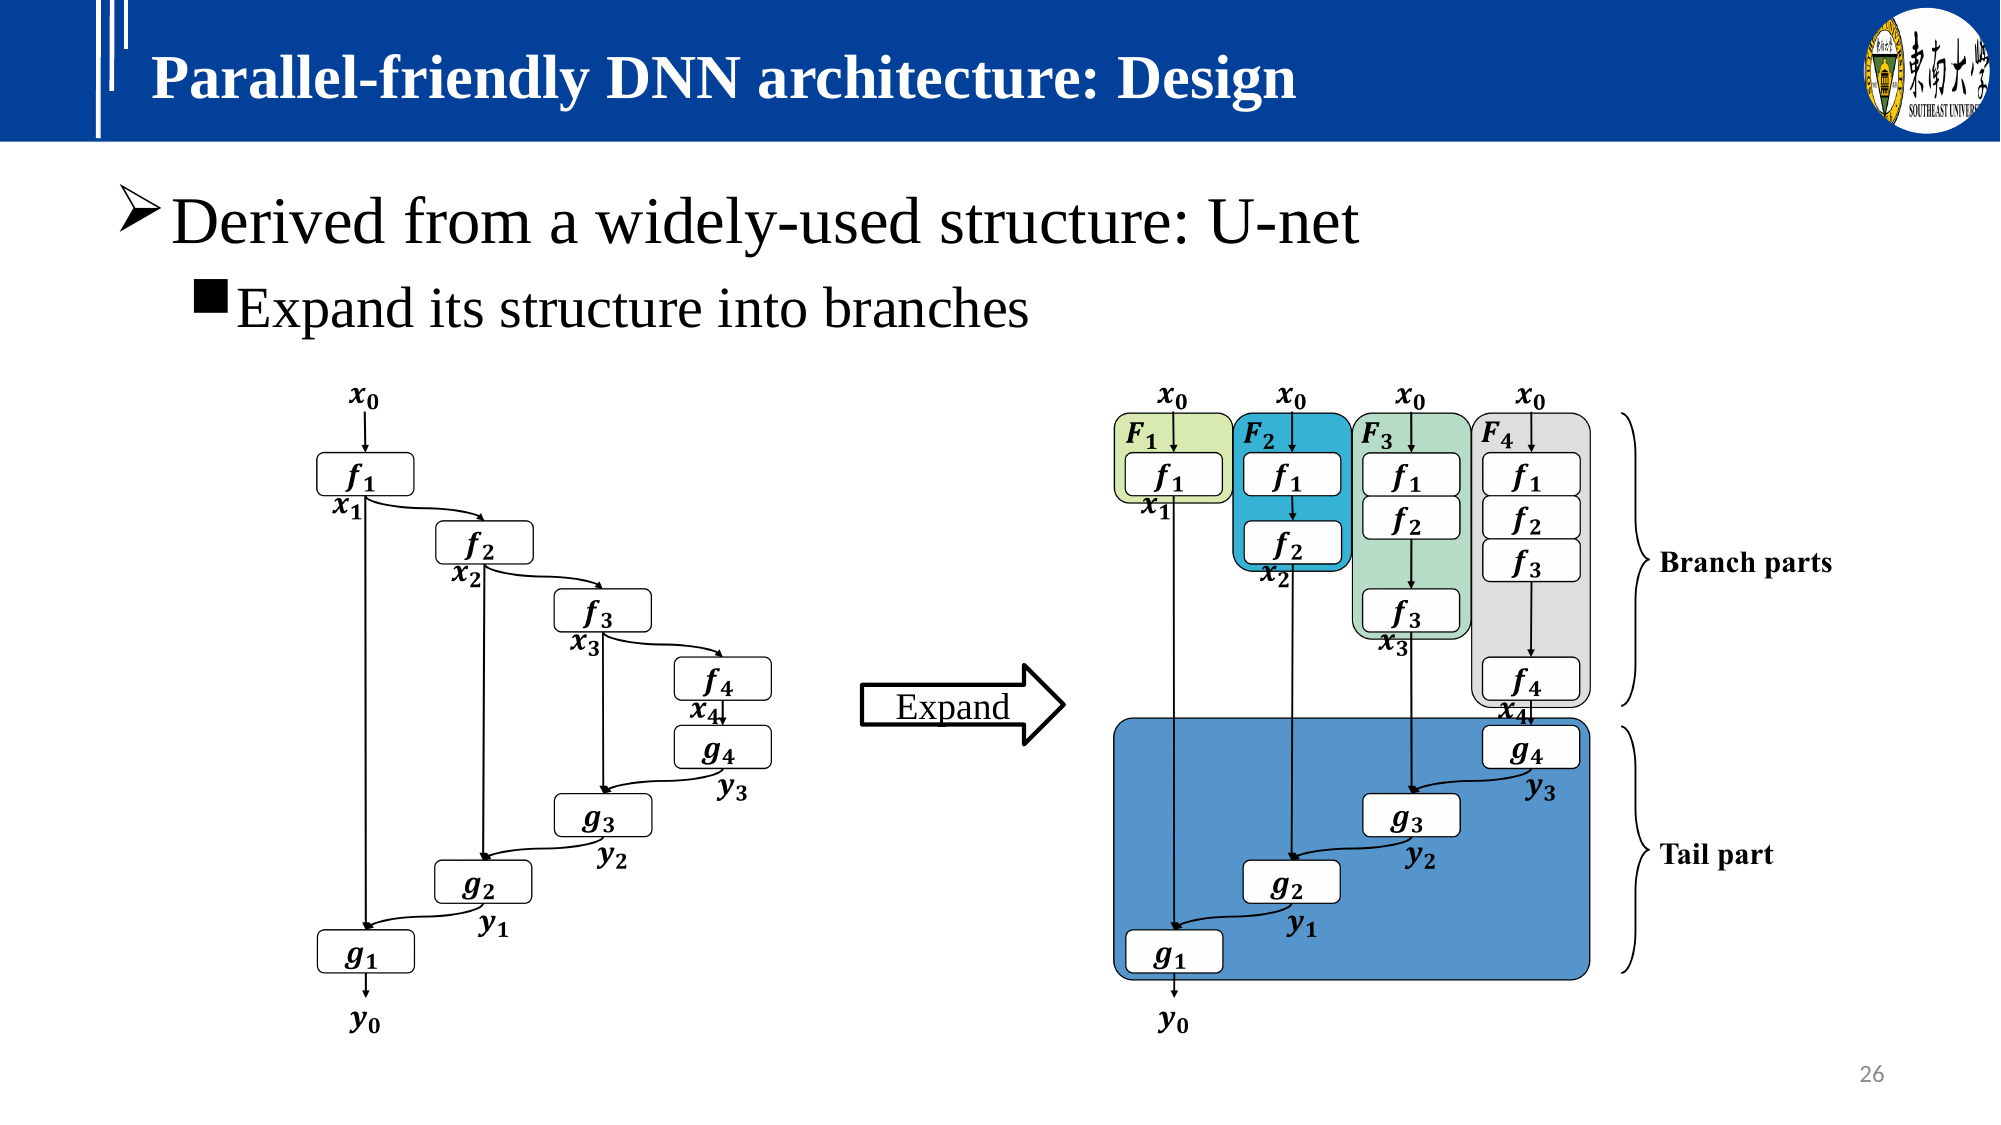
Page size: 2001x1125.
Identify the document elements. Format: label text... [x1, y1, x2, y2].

list Derived from a widely-used structure: U-net Expand its structure into branches [99, 169, 1900, 1005]
slide_number 26 [1433, 1042, 1900, 1103]
title Parallel-friendly DNN architecture: Design [136, 27, 1961, 119]
text_box Expand [859, 663, 1066, 747]
picture [316, 374, 772, 1036]
picture [1881, 7, 1990, 134]
picture [1112, 374, 1851, 1036]
